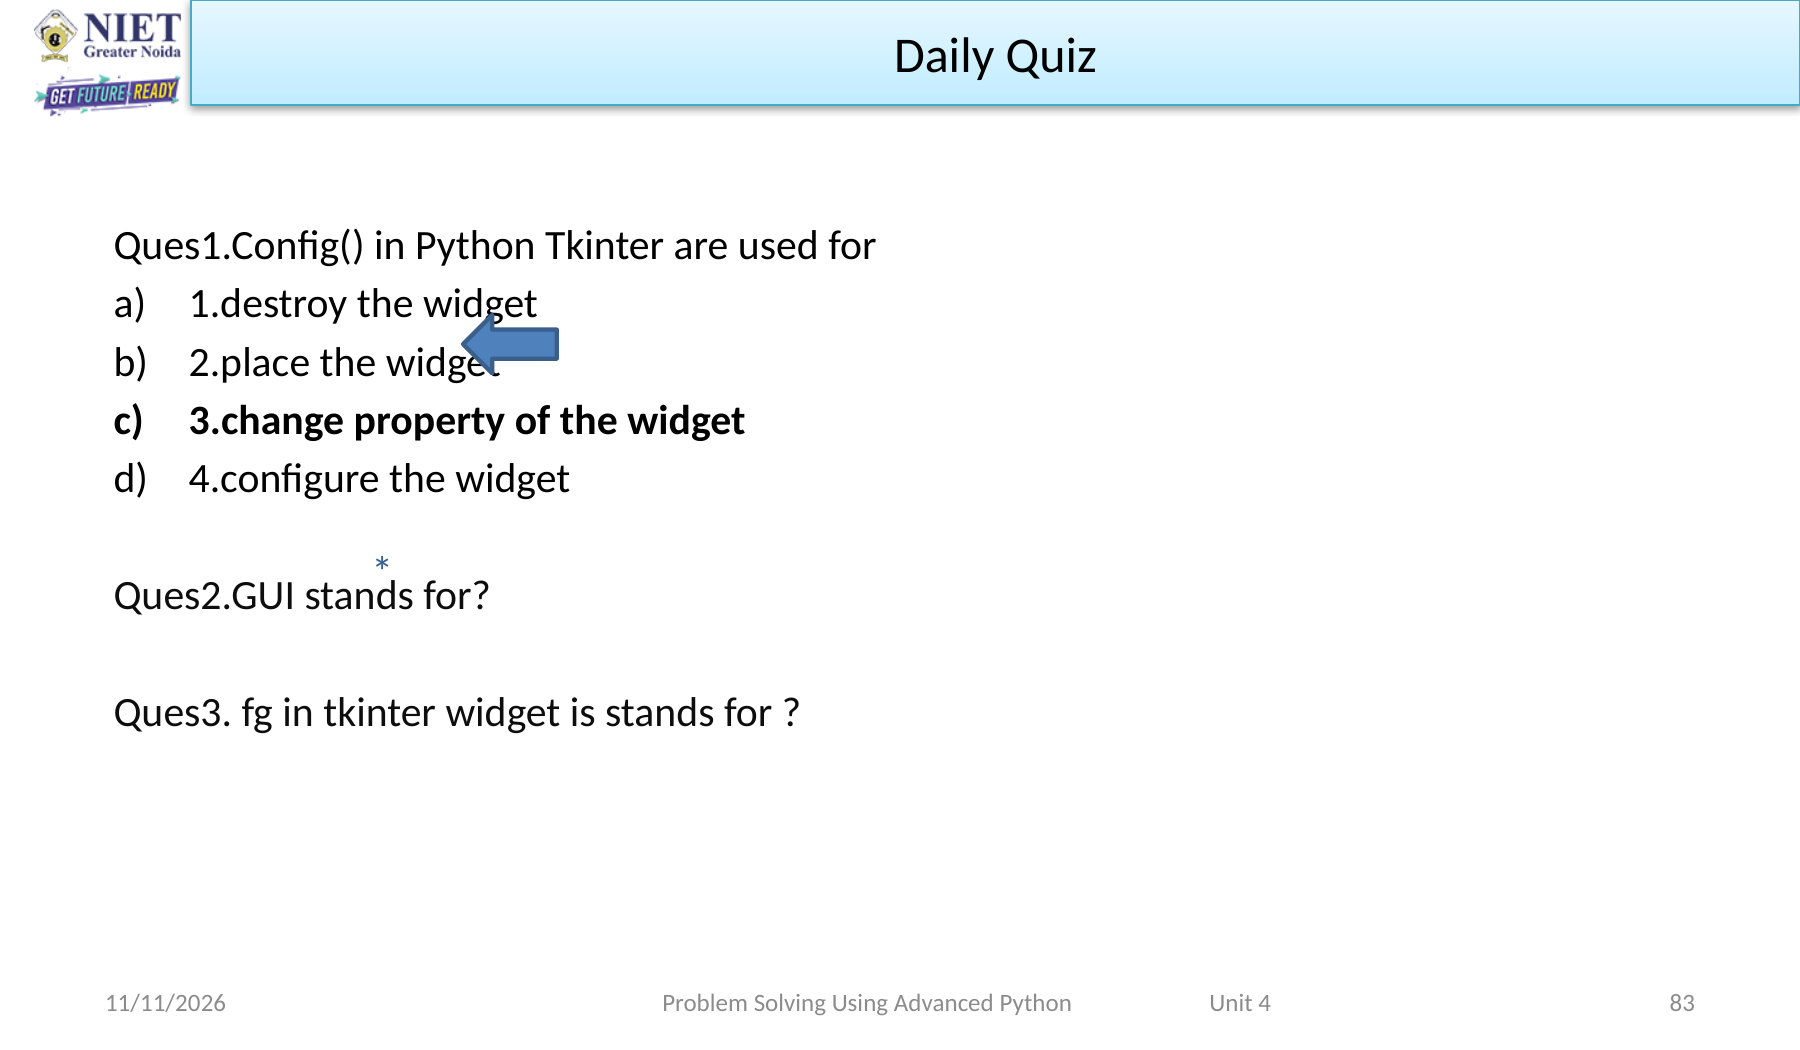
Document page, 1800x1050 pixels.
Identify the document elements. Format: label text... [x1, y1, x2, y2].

picture [0, 0, 214, 126]
text_box Daily Quiz [216, 0, 1800, 106]
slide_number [90, 973, 510, 1030]
footer Problem Solving Using Advanced Python Unit 4 [596, 973, 1290, 1030]
text_box [460, 313, 559, 376]
slide_number 83 [1290, 973, 1710, 1030]
list Ques1.Config() in Python Tkinter are used for 1.destroy the widget 2.place the widget 3.change property of the widget 4.configure the widget Ques2.GUI stands for? Ques3. fg in tkinter widget is stands for ? [98, 210, 1710, 938]
text_box * [359, 538, 439, 602]
